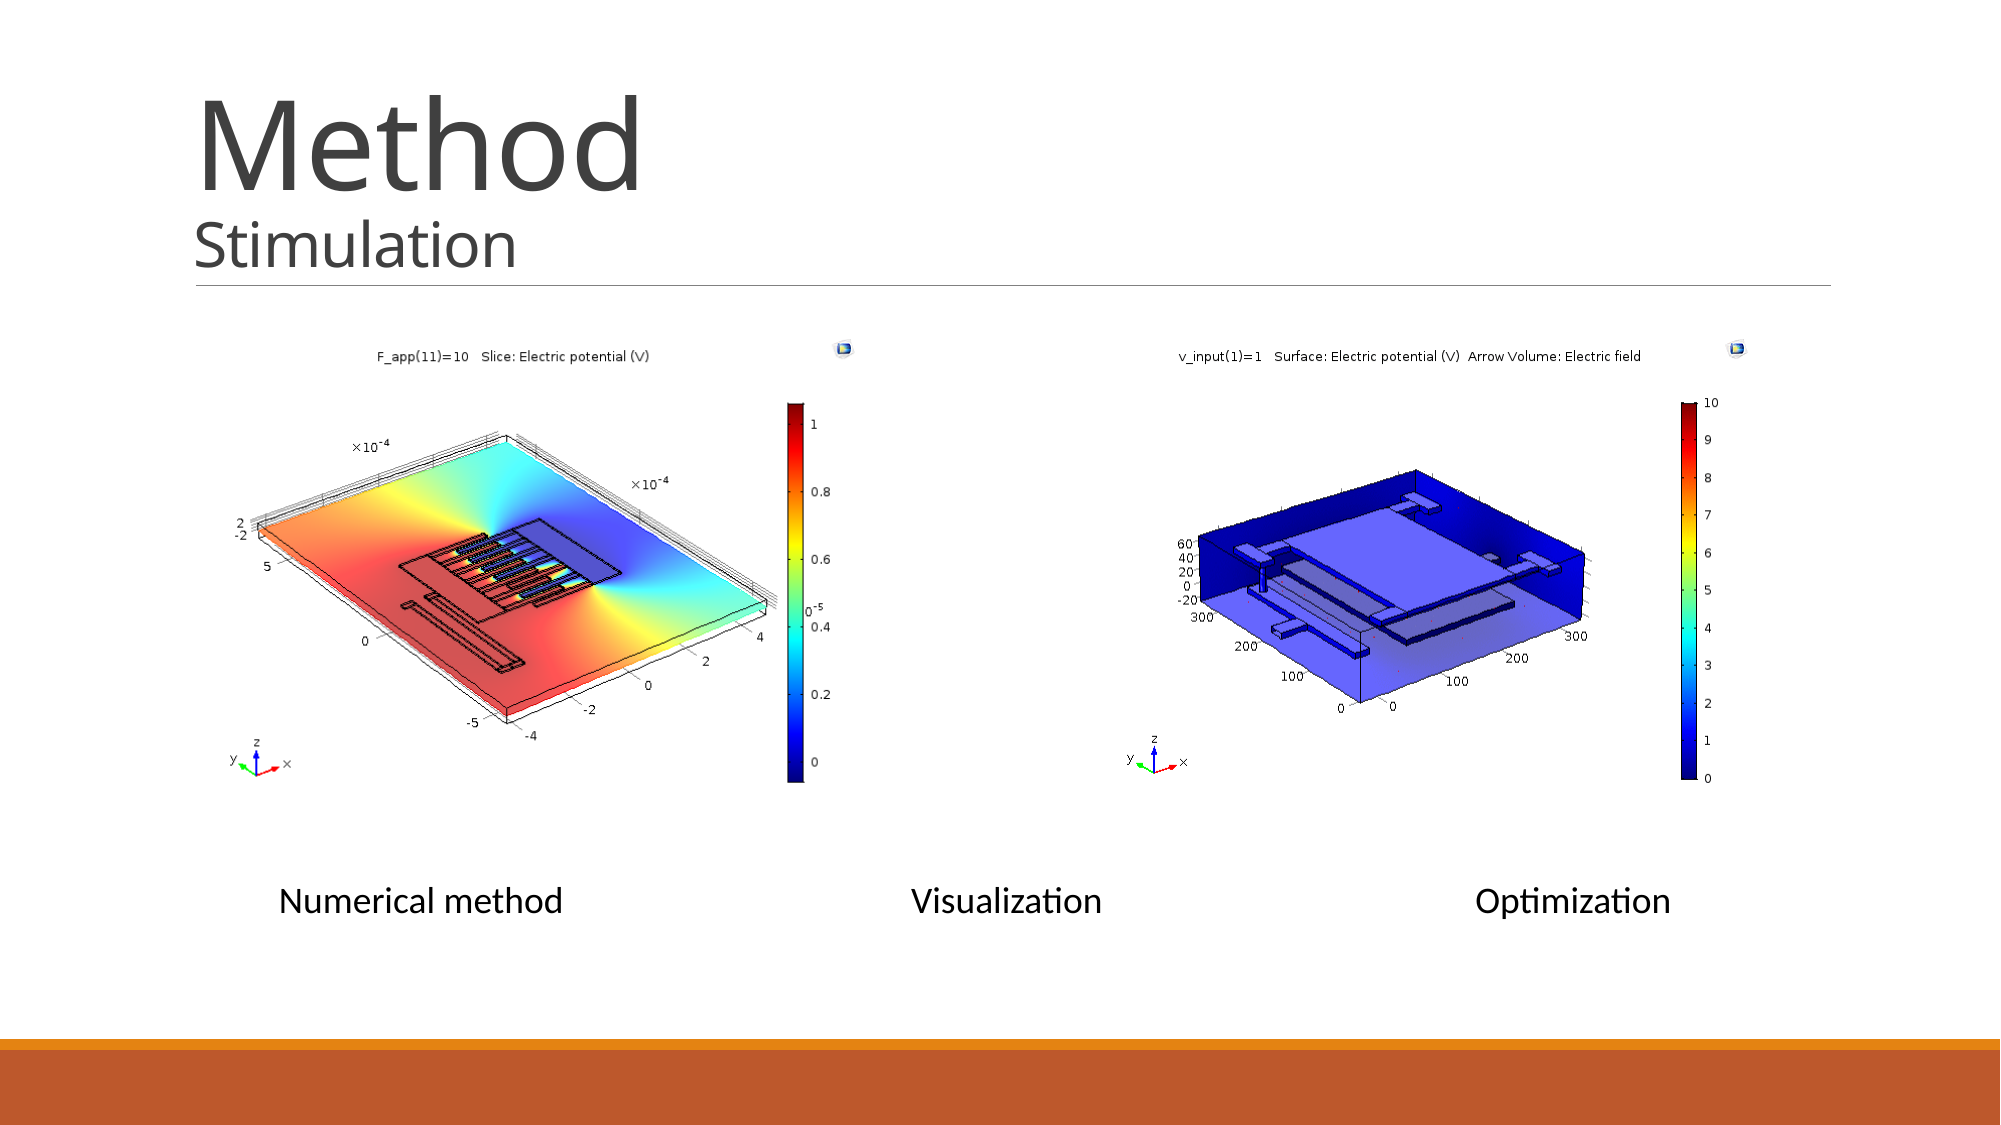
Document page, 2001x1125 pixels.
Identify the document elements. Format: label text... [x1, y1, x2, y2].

title Method Stimulation [178, 46, 1822, 288]
picture [1111, 334, 1753, 815]
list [213, 334, 860, 819]
text_box Numerical method Visualization Optimization [264, 869, 1872, 974]
